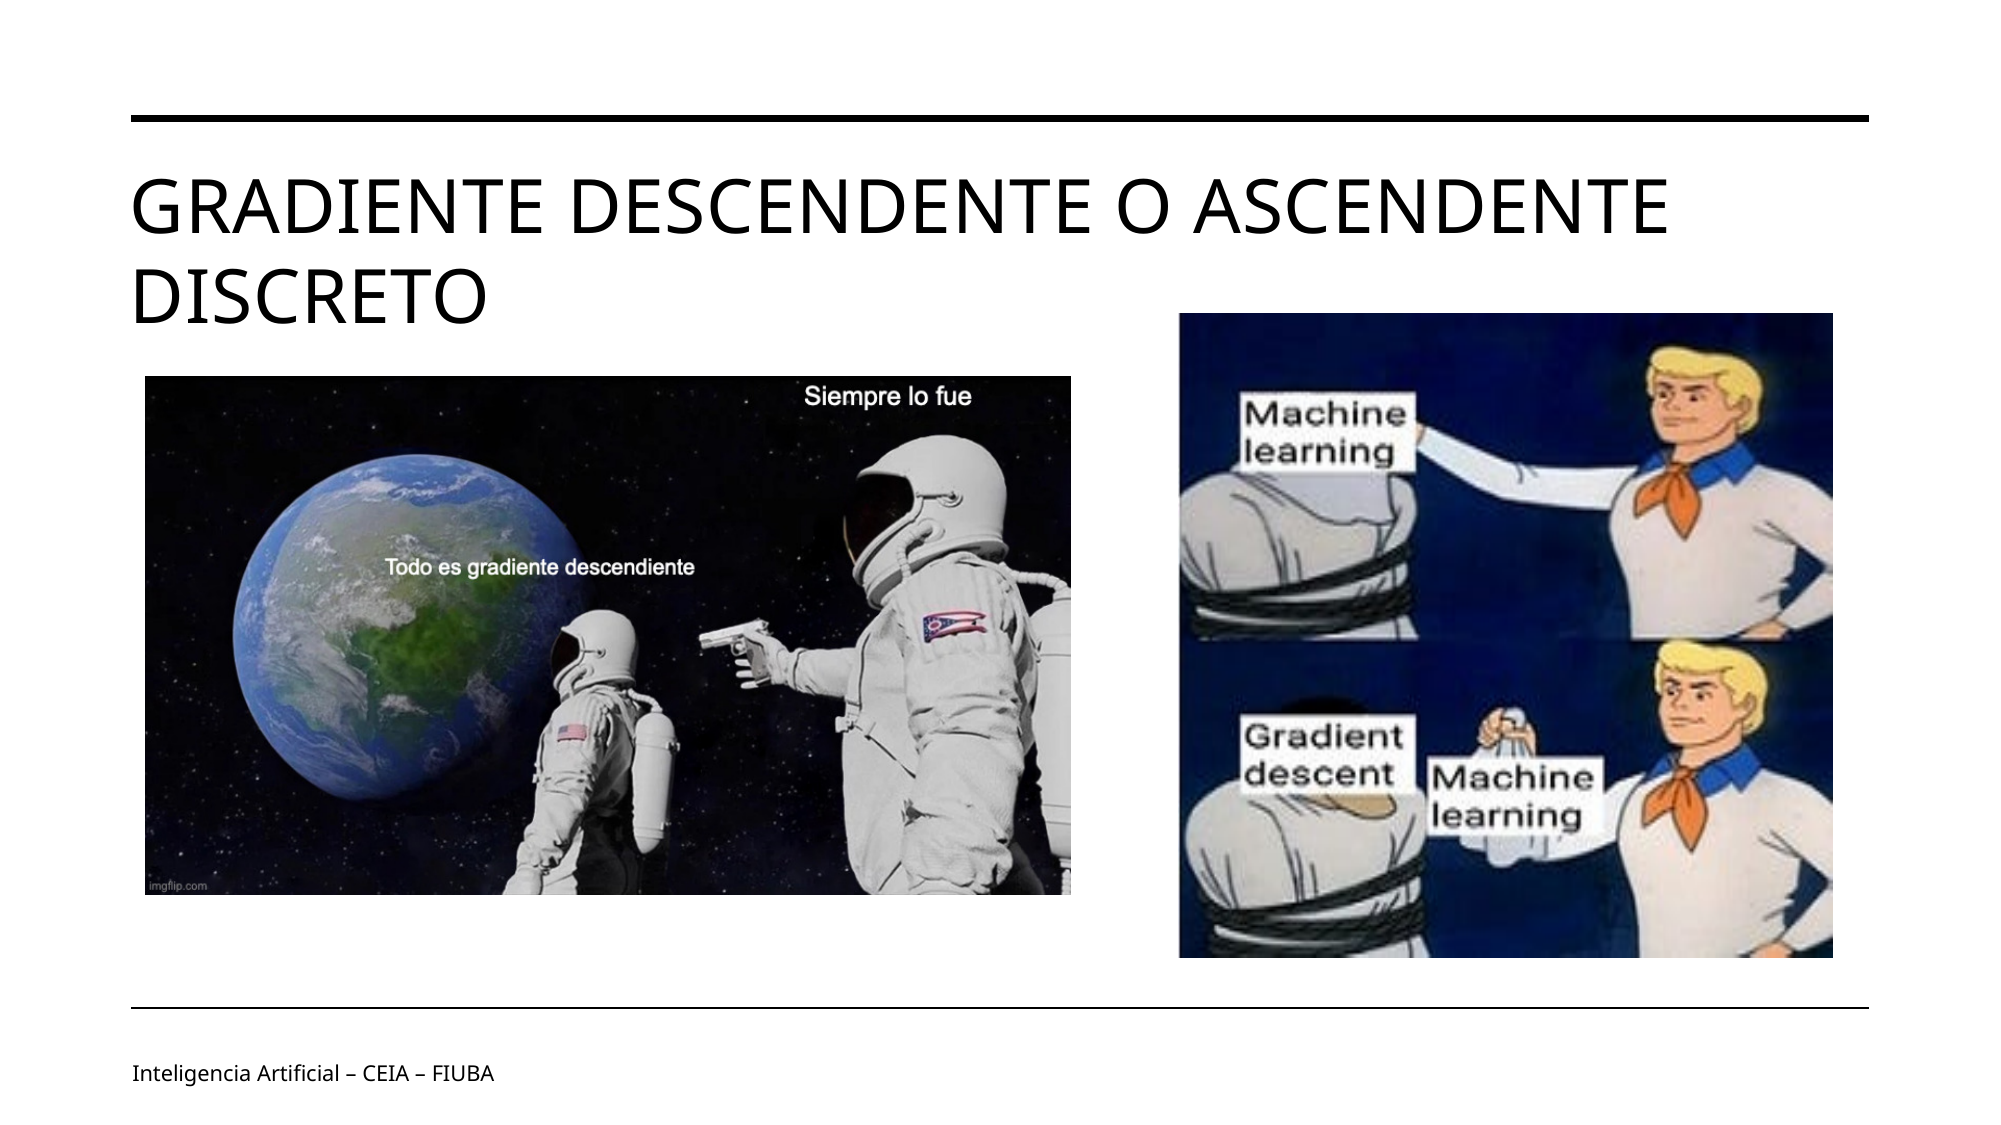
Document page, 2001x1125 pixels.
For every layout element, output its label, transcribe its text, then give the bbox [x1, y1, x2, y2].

footer Inteligencia Artificial – CEIA – FIUBA [117, 1042, 862, 1103]
picture [1178, 313, 1833, 958]
title Gradiente descendente o ascendente discreto [114, 151, 1869, 377]
picture [145, 376, 1071, 895]
